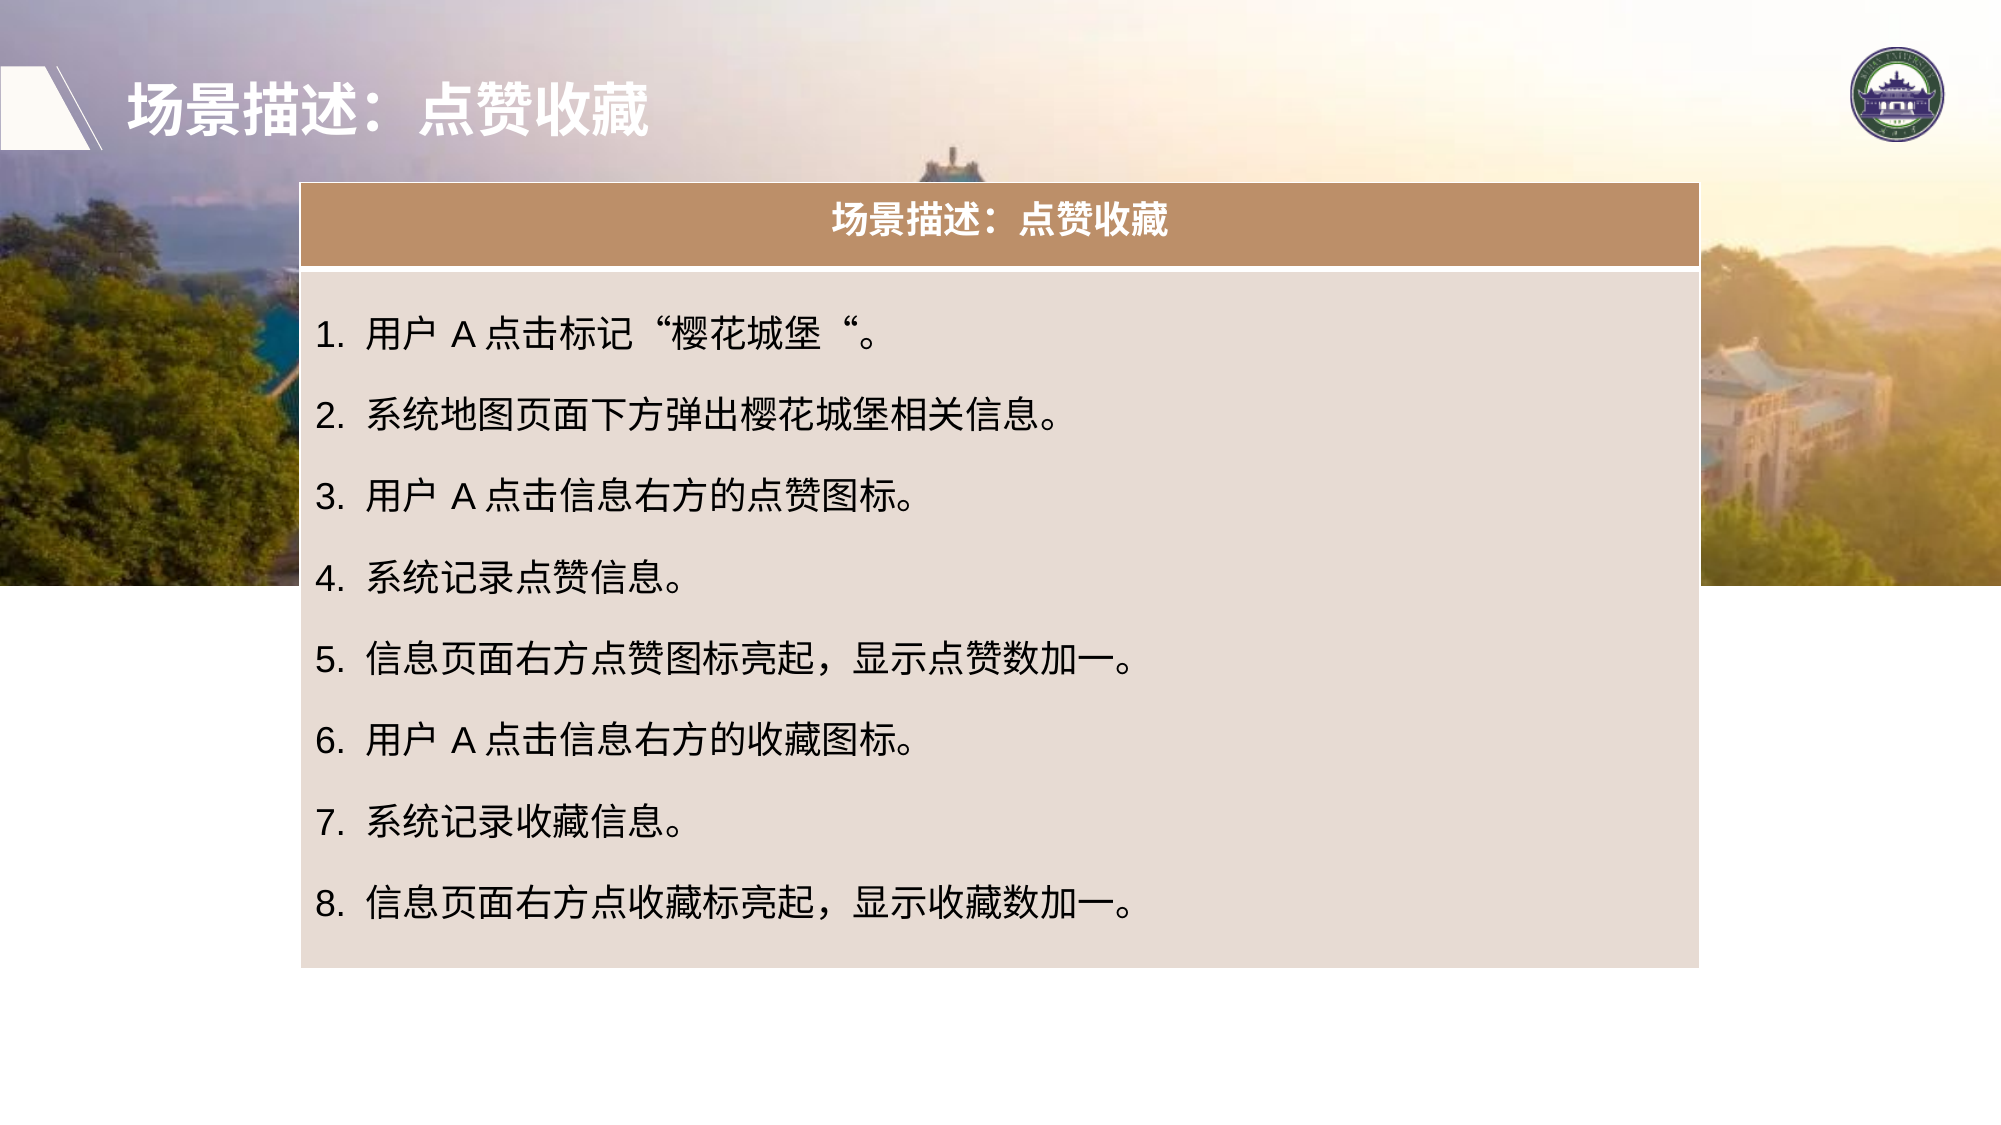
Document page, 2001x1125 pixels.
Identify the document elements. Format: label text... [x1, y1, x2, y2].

table_cell 1. 用户A点击标记“樱花城堡“。 2. 系统地图页面下方弹出樱花城堡相关信息。 3. 用户A点击信息右方的点赞图标。 4. 系统记录点赞信息。 5. 信息页面右方点赞图标亮起，显示点赞数加一。 6. 用户A点击信息右方的收藏图标。 7. 系统记录收藏信息。 8. 信息页面右方点收藏标亮起，显示收藏数加一。 [301, 586, 1699, 968]
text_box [56, 66, 103, 150]
picture [0, 0, 2001, 586]
